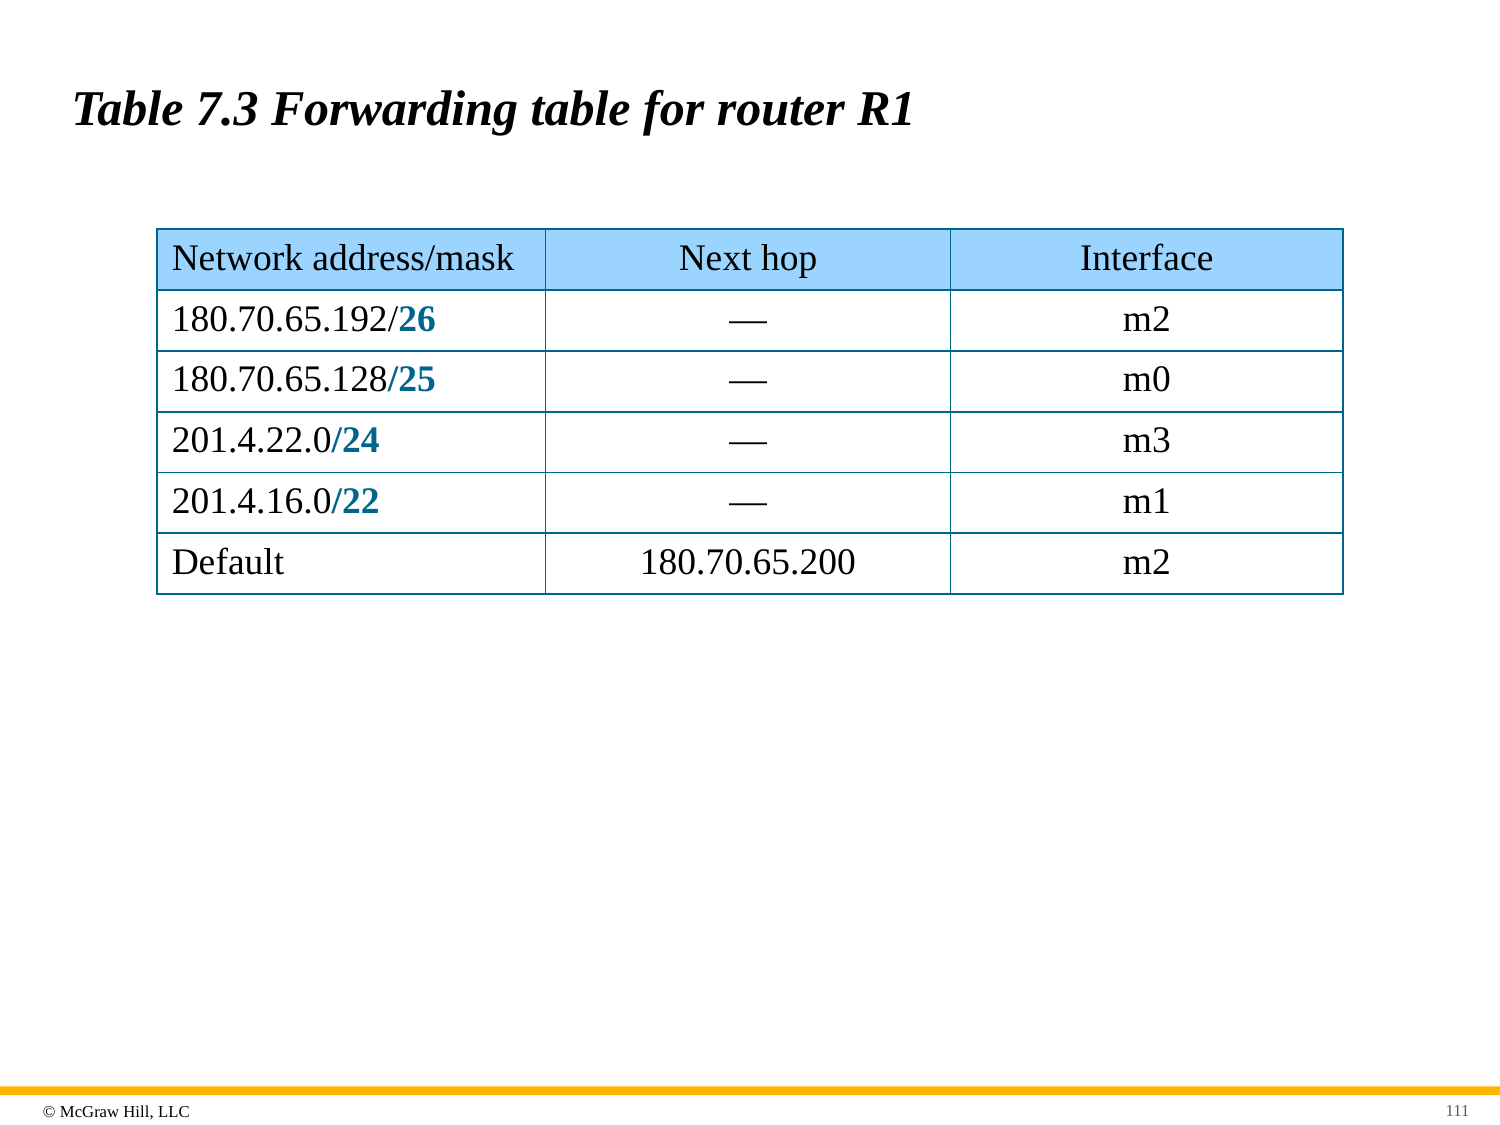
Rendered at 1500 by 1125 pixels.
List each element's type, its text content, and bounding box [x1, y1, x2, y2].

table_header Next hop [546, 230, 950, 289]
table_cell 180.70.65.192/26 [158, 291, 545, 350]
table_cell m0 [951, 352, 1342, 411]
table_cell m2 [951, 534, 1342, 593]
table_cell 180.70.65.200 [546, 534, 950, 593]
table_cell — [546, 291, 950, 350]
table_cell Default [158, 534, 545, 593]
table_cell m1 [951, 473, 1342, 532]
table_cell m2 [951, 291, 1342, 350]
table_header Interface [951, 230, 1342, 289]
table_cell 201.4.22.0/24 [158, 413, 545, 472]
table_cell m3 [951, 413, 1342, 472]
table_cell — [546, 473, 950, 532]
slide_number 111 [1418, 1096, 1477, 1123]
table_cell 201.4.16.0/22 [158, 473, 545, 532]
table_cell — [546, 413, 950, 472]
table_header Network address/mask [158, 230, 545, 289]
table_cell — [546, 352, 950, 411]
title Table 7.3 Forwarding table for router R1 [56, 50, 1444, 162]
table_cell 180.70.65.128/25 [158, 352, 545, 411]
